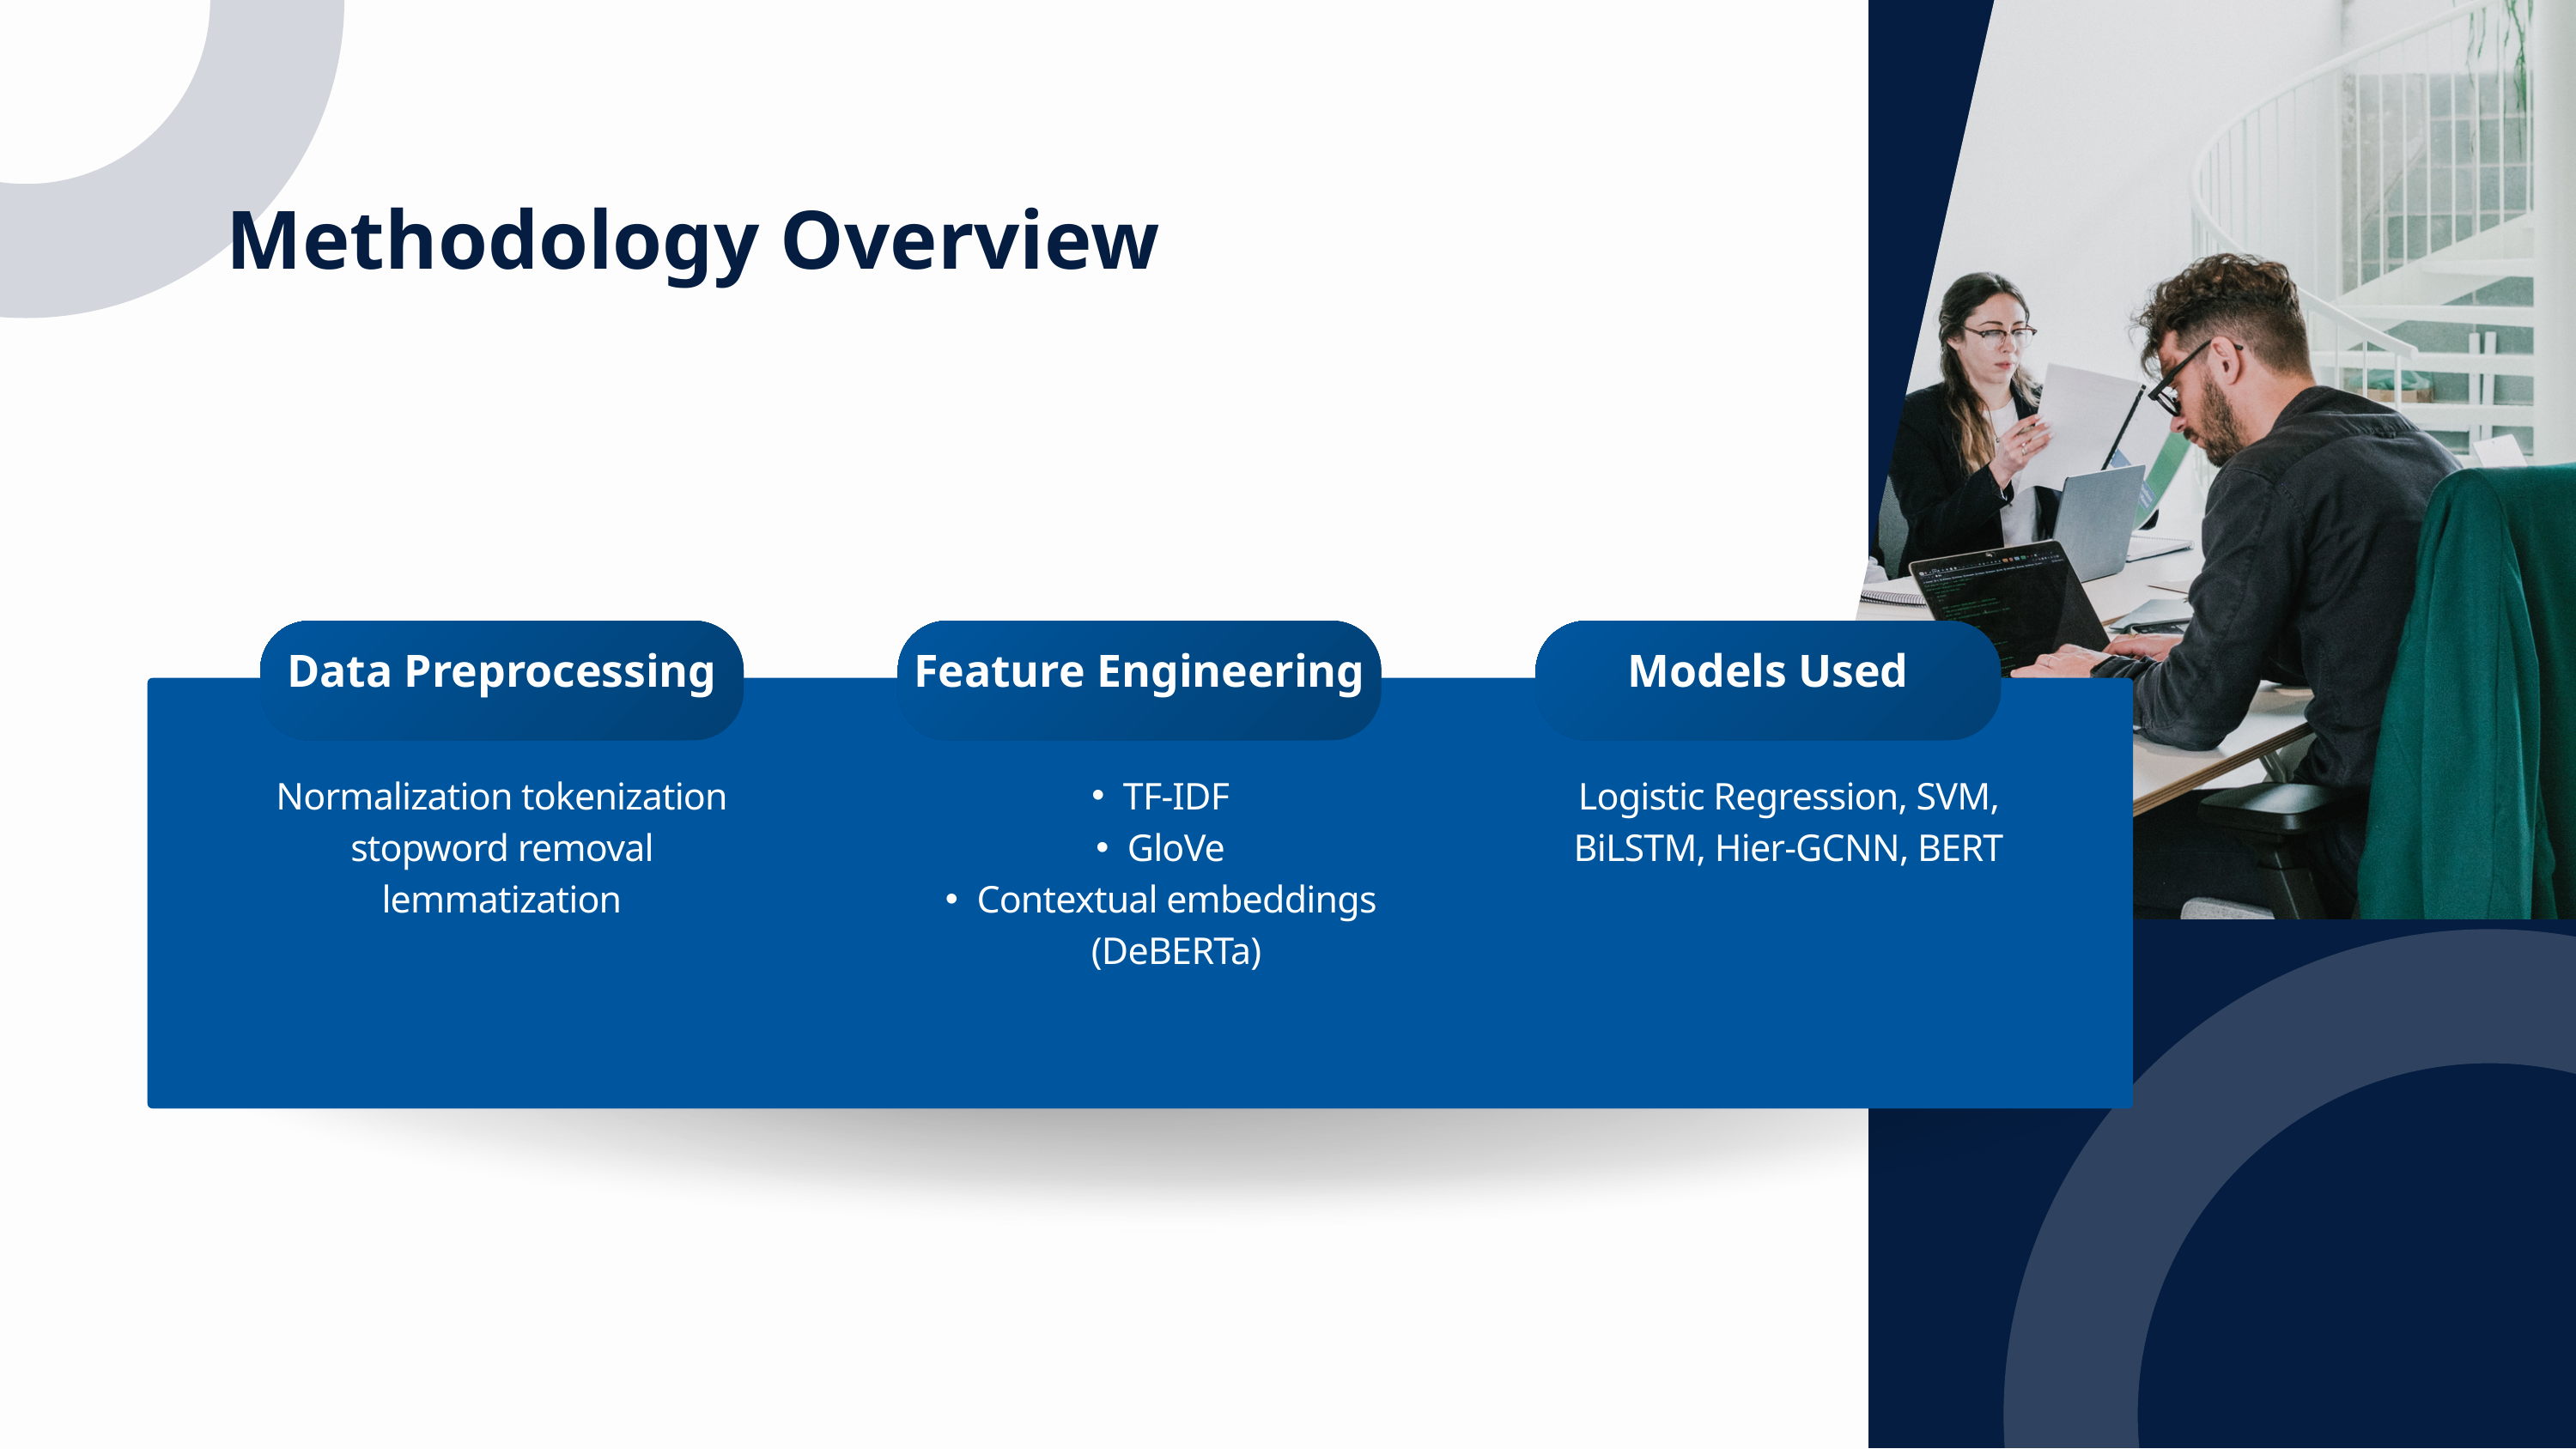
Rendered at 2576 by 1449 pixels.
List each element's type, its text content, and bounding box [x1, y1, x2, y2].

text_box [259, 620, 744, 741]
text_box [897, 620, 1382, 741]
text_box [1534, 620, 2002, 741]
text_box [147, 677, 2134, 1109]
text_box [2070, 996, 2576, 1449]
text_box [172, 1119, 1864, 1233]
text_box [0, 0, 278, 252]
text_box Methodology Overview [226, 172, 1343, 285]
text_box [2139, 927, 2576, 994]
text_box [1868, 1119, 2066, 1449]
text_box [1788, 0, 2576, 920]
